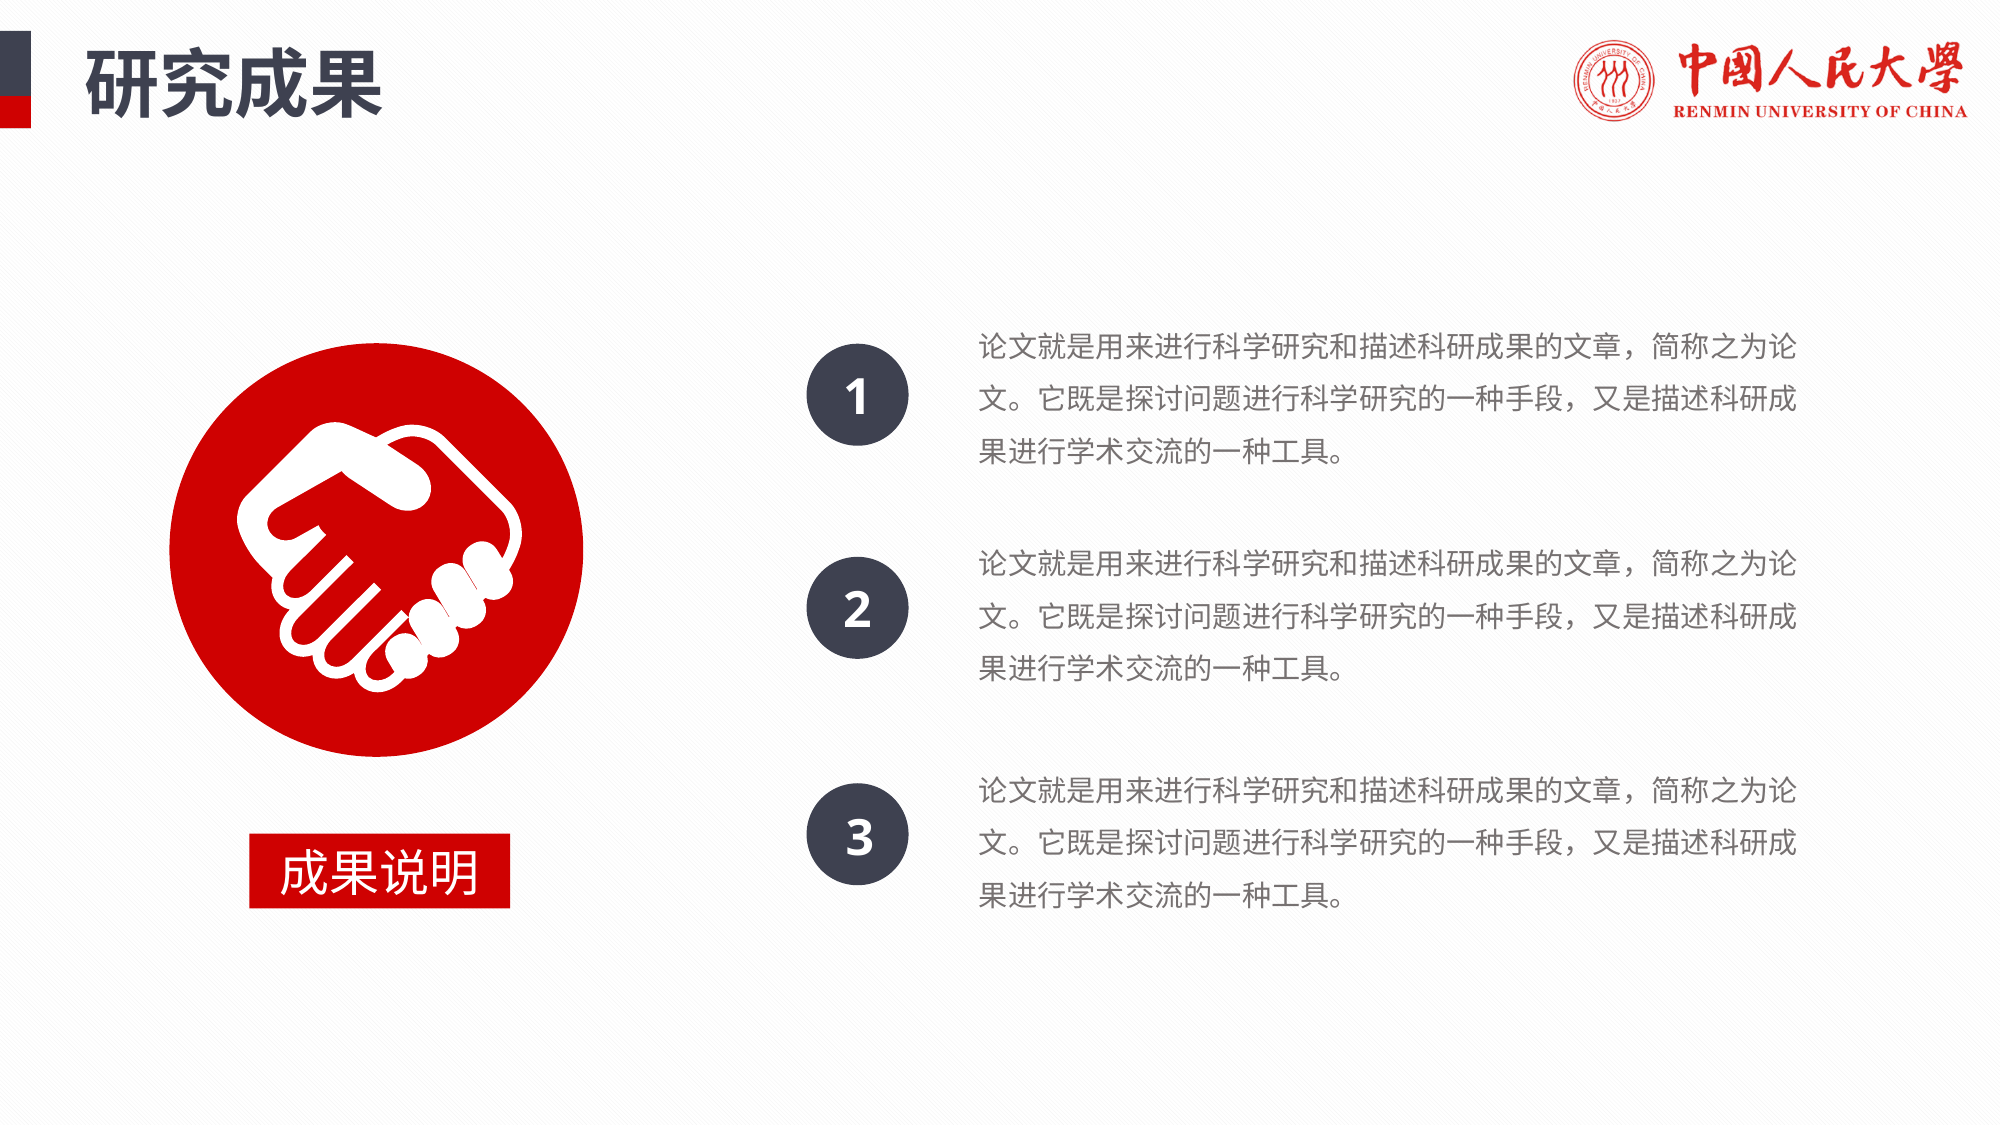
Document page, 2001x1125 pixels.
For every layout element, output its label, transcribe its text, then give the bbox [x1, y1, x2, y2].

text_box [806, 520, 1827, 695]
text_box 研究成果 [69, 29, 400, 134]
picture [1557, 28, 1973, 126]
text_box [806, 303, 1827, 478]
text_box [0, 30, 31, 129]
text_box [806, 747, 1827, 922]
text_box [169, 343, 584, 757]
text_box 成果说明 [249, 833, 511, 909]
